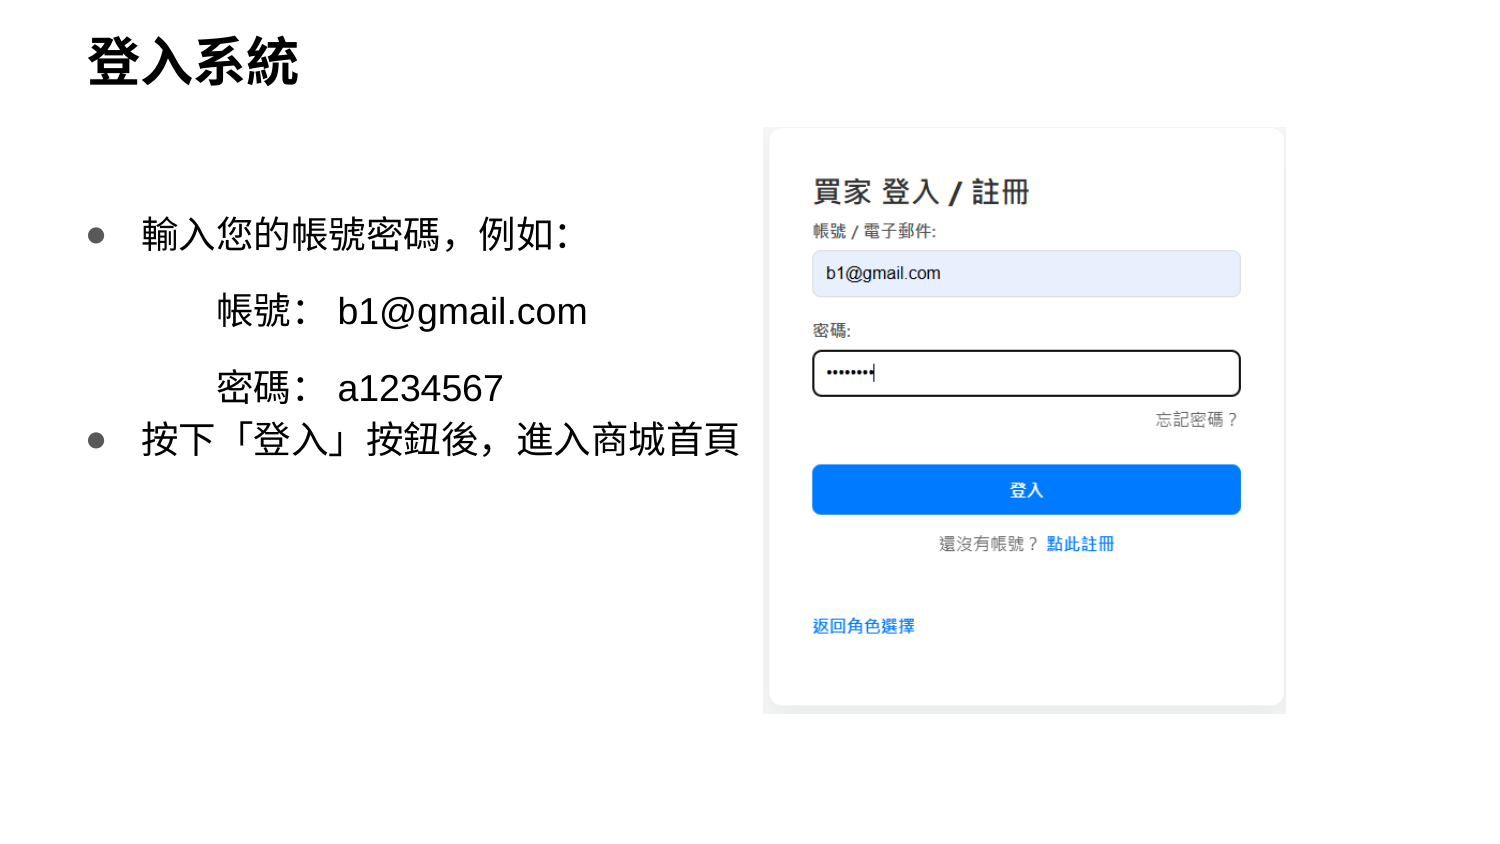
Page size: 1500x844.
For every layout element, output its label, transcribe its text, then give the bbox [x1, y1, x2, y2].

title 登入系統 [51, 13, 336, 108]
list 輸入您的帳號密碼，例如： 帳號：b1@gmail.com 密碼：a1234567 按下「登入」按鈕後，進入商城首頁 [51, 189, 1449, 750]
picture [763, 127, 1286, 714]
